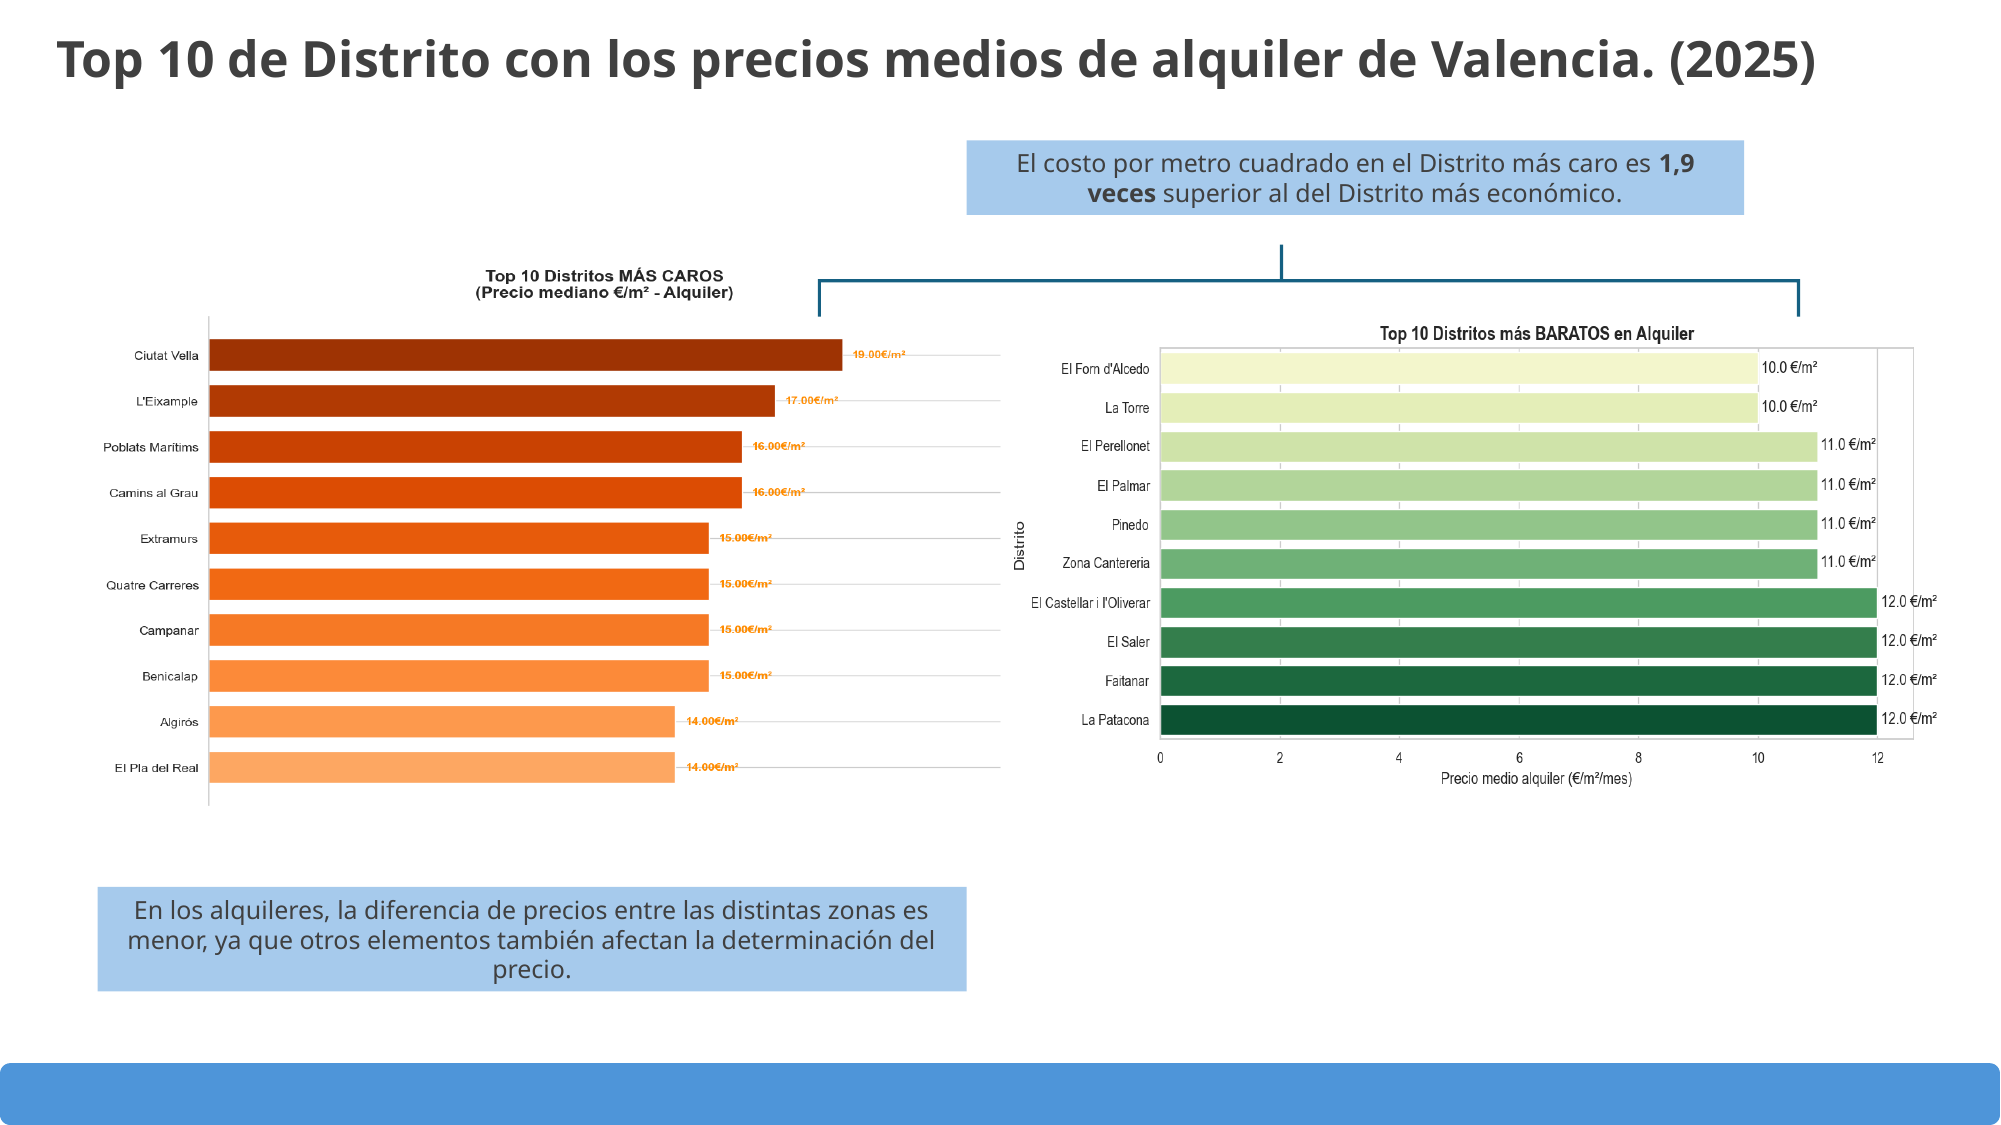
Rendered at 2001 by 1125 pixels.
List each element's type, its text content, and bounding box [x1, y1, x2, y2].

text_box [1007, 244, 1801, 316]
text_box [0, 1061, 2000, 1125]
picture [95, 260, 1945, 812]
text_box En los alquileres, la diferencia de precios entre las distintas zonas es menor, ya que otros elementos también afectan la determinación del precio. [97, 886, 967, 992]
text_box El costo por metro cuadrado en el Distrito más caro es 1,9 veces superior al del Distrito más económico. [966, 140, 1745, 215]
text_box Top 10 de Distrito con los precios medios de alquiler de Valencia. (2025) [41, 19, 1959, 95]
